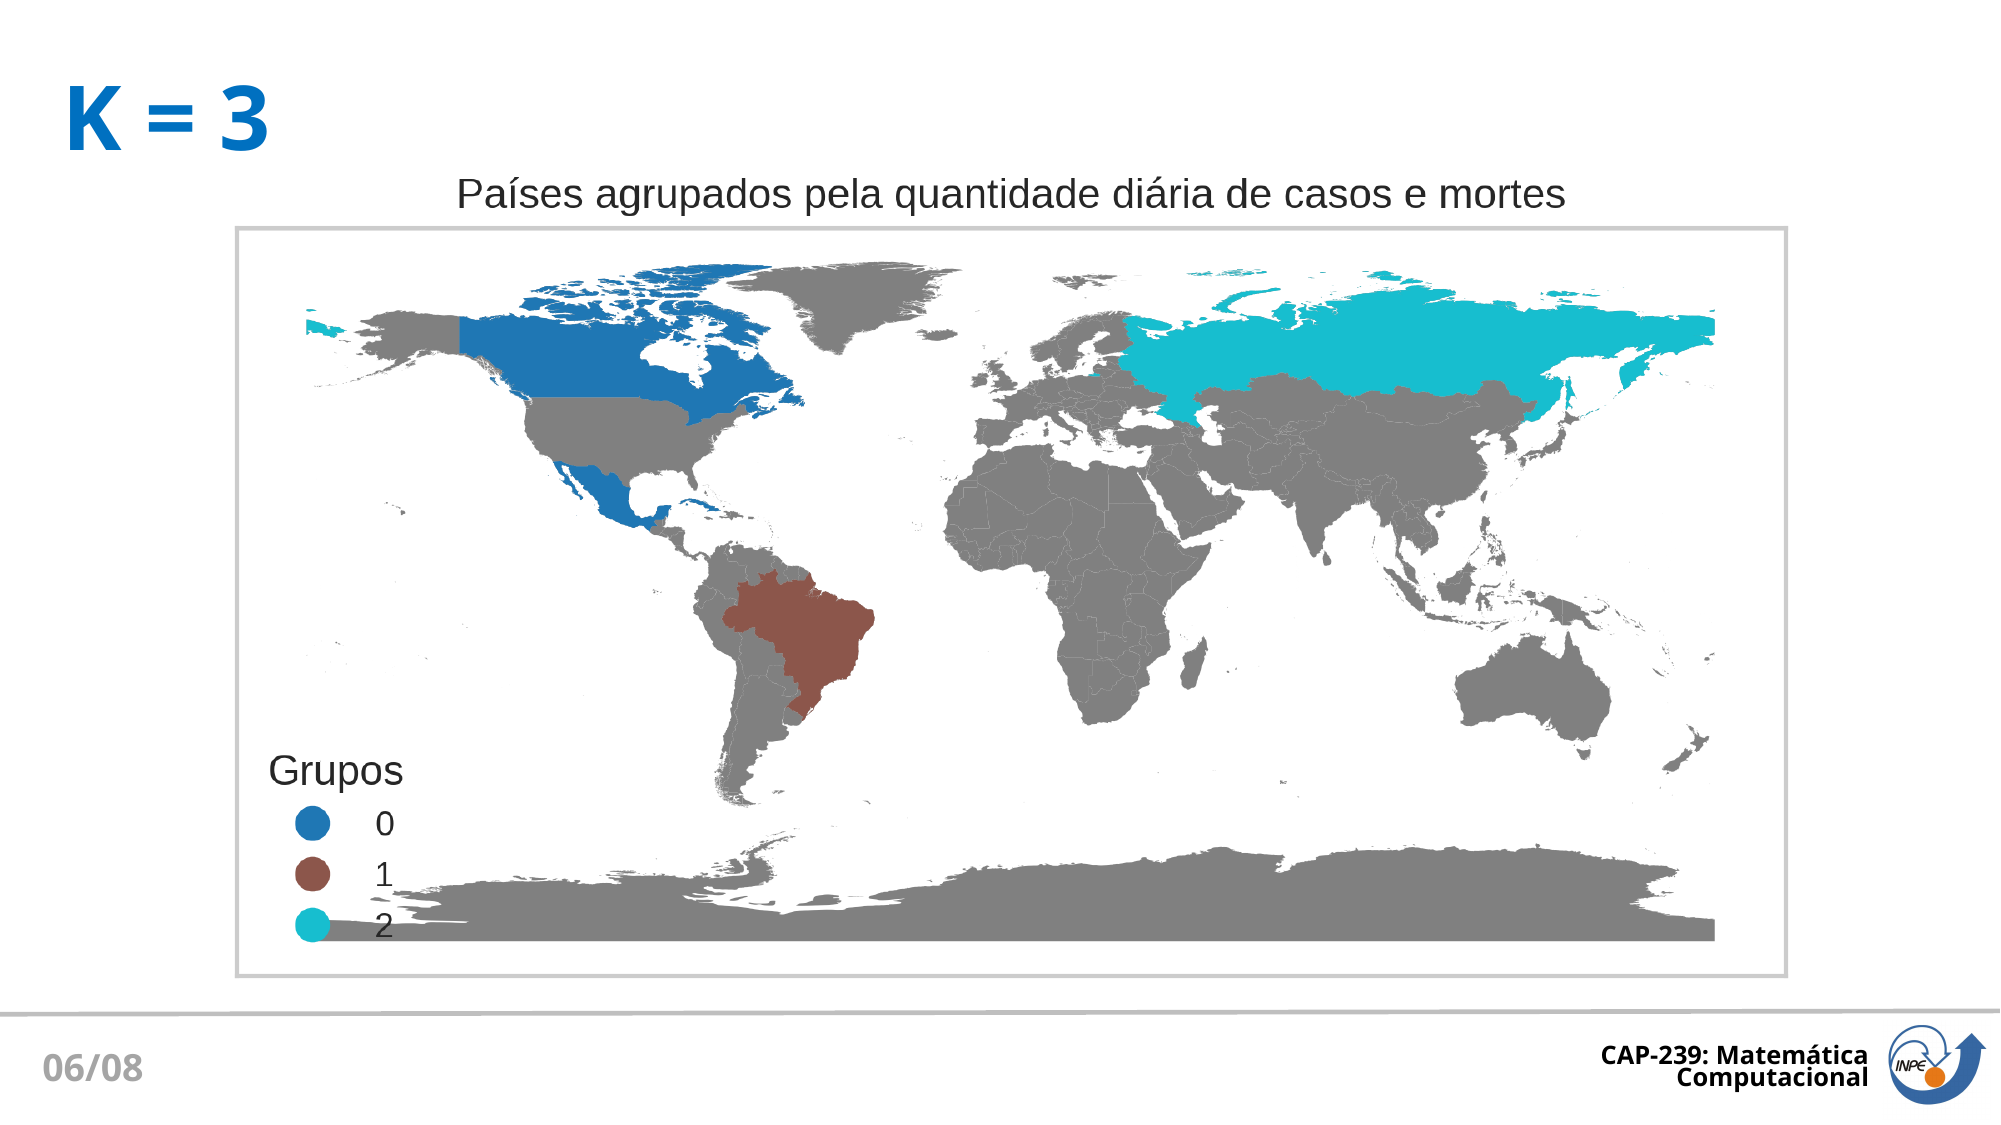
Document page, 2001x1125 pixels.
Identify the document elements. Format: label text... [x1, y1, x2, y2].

text_box K = 3 [0, 0, 334, 152]
text_box CAP-239: Matemática Computacional [1472, 1040, 1877, 1100]
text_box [0, 1010, 2000, 1015]
text_box 06/08 [27, 1036, 478, 1098]
picture [211, 151, 1810, 1001]
picture [1882, 1016, 1991, 1120]
